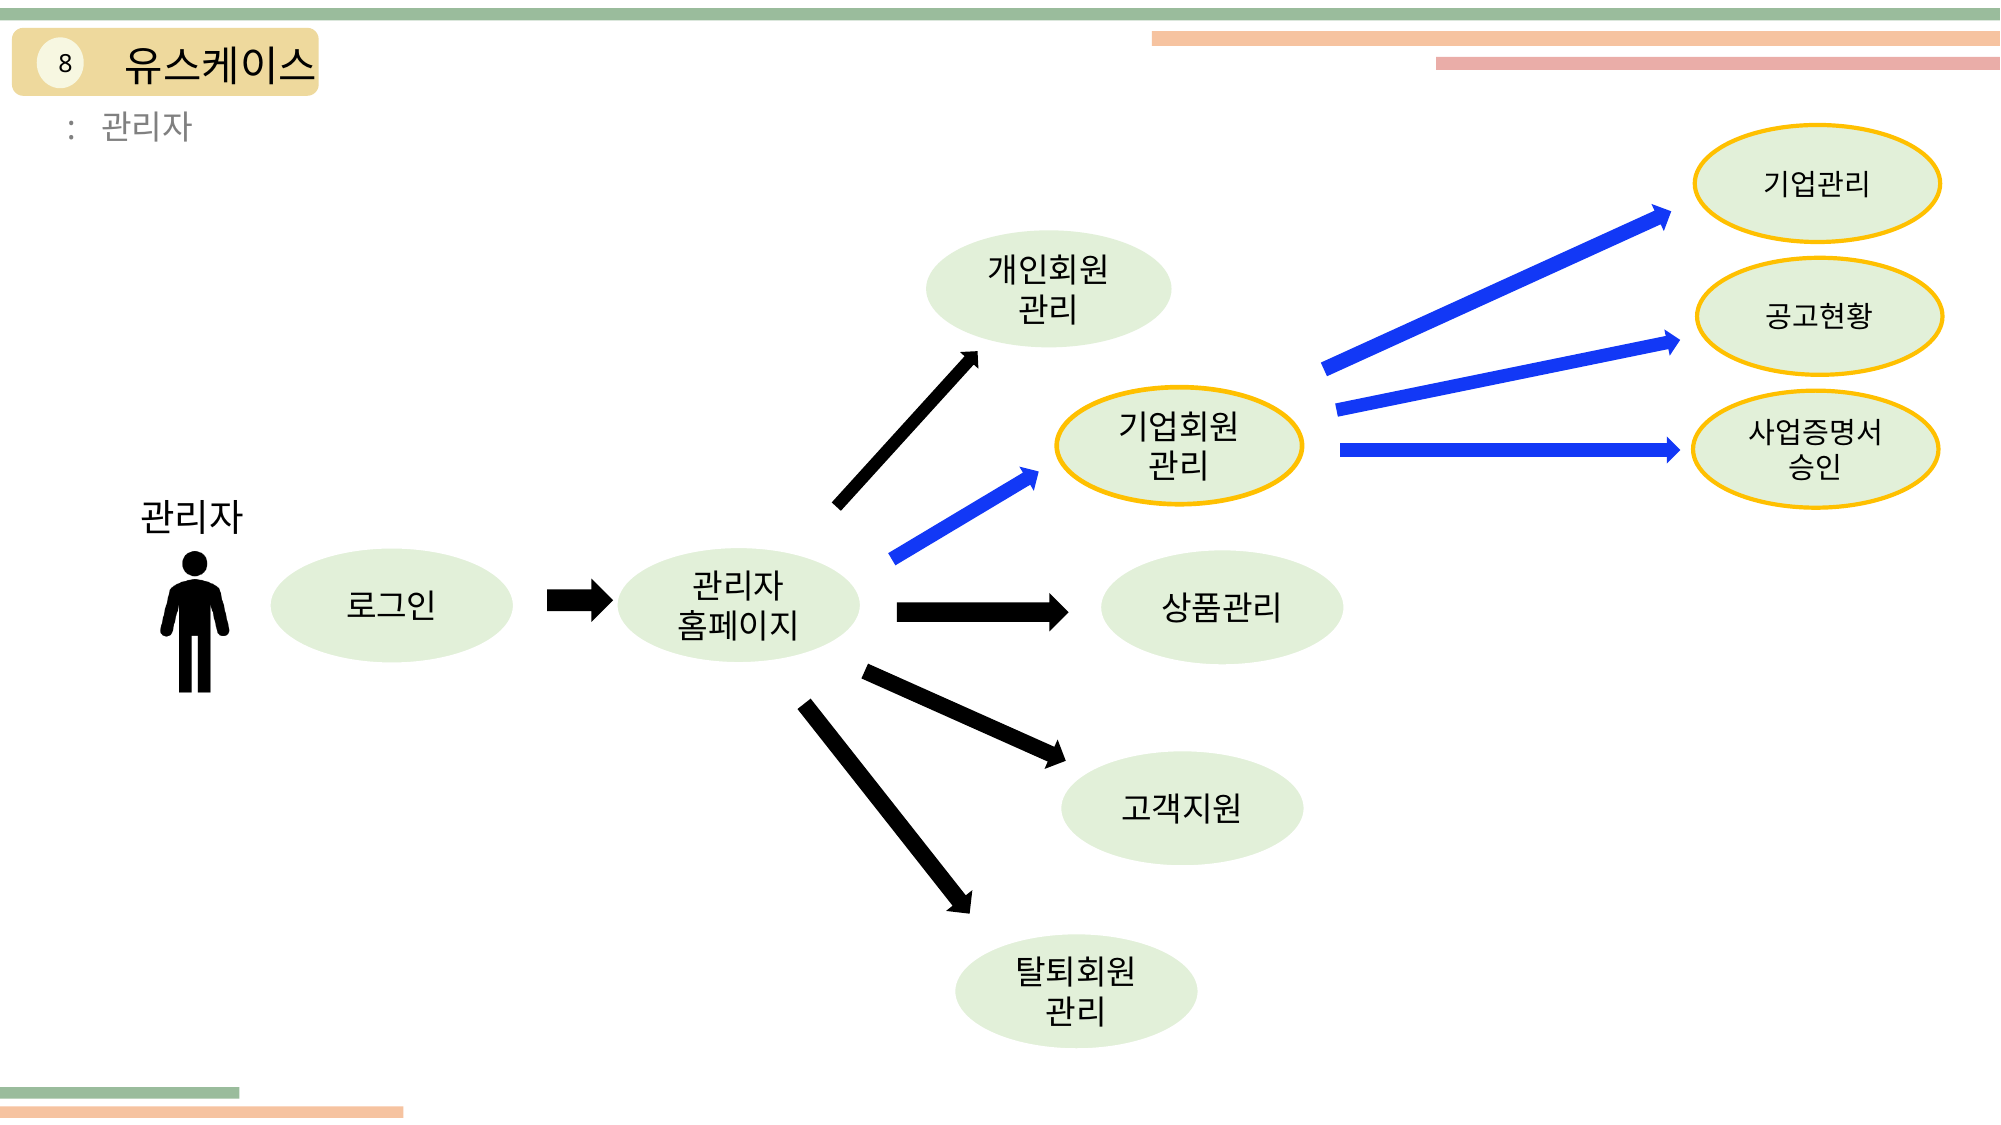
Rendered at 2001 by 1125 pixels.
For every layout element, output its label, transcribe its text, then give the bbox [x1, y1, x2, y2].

text_box [0, 1105, 404, 1119]
text_box 관리자 홈페이지 [614, 544, 864, 666]
text_box [886, 464, 1040, 567]
text_box 관리자 [125, 486, 294, 547]
text_box [1333, 327, 1682, 418]
text_box [1319, 202, 1673, 378]
text_box 공고현황 [1695, 256, 1945, 377]
text_box 8 [35, 36, 85, 90]
text_box [1435, 56, 2000, 71]
text_box [1151, 30, 2000, 47]
text_box 유스케이스 [109, 32, 417, 97]
text_box 사업증명서 승인 [1691, 389, 1941, 510]
text_box [546, 576, 615, 625]
text_box 탈퇴회원관리 [952, 931, 1201, 1052]
text_box 기업회원 관리 [1055, 385, 1304, 506]
text_box 기업관리 [1693, 123, 1942, 244]
text_box [10, 26, 318, 97]
picture [119, 546, 270, 697]
text_box 개인회원 관리 [924, 228, 1174, 349]
text_box 상품관리 [1098, 547, 1347, 668]
text_box [830, 350, 980, 513]
text_box 로그인 [270, 545, 517, 666]
text_box 고객지원 [1058, 748, 1307, 869]
text_box [1339, 433, 1682, 467]
text_box [796, 697, 974, 915]
text_box [860, 662, 1068, 771]
text_box : 관리자 [51, 98, 215, 154]
text_box [895, 590, 1071, 634]
text_box [0, 1086, 240, 1100]
text_box [0, 7, 2000, 21]
